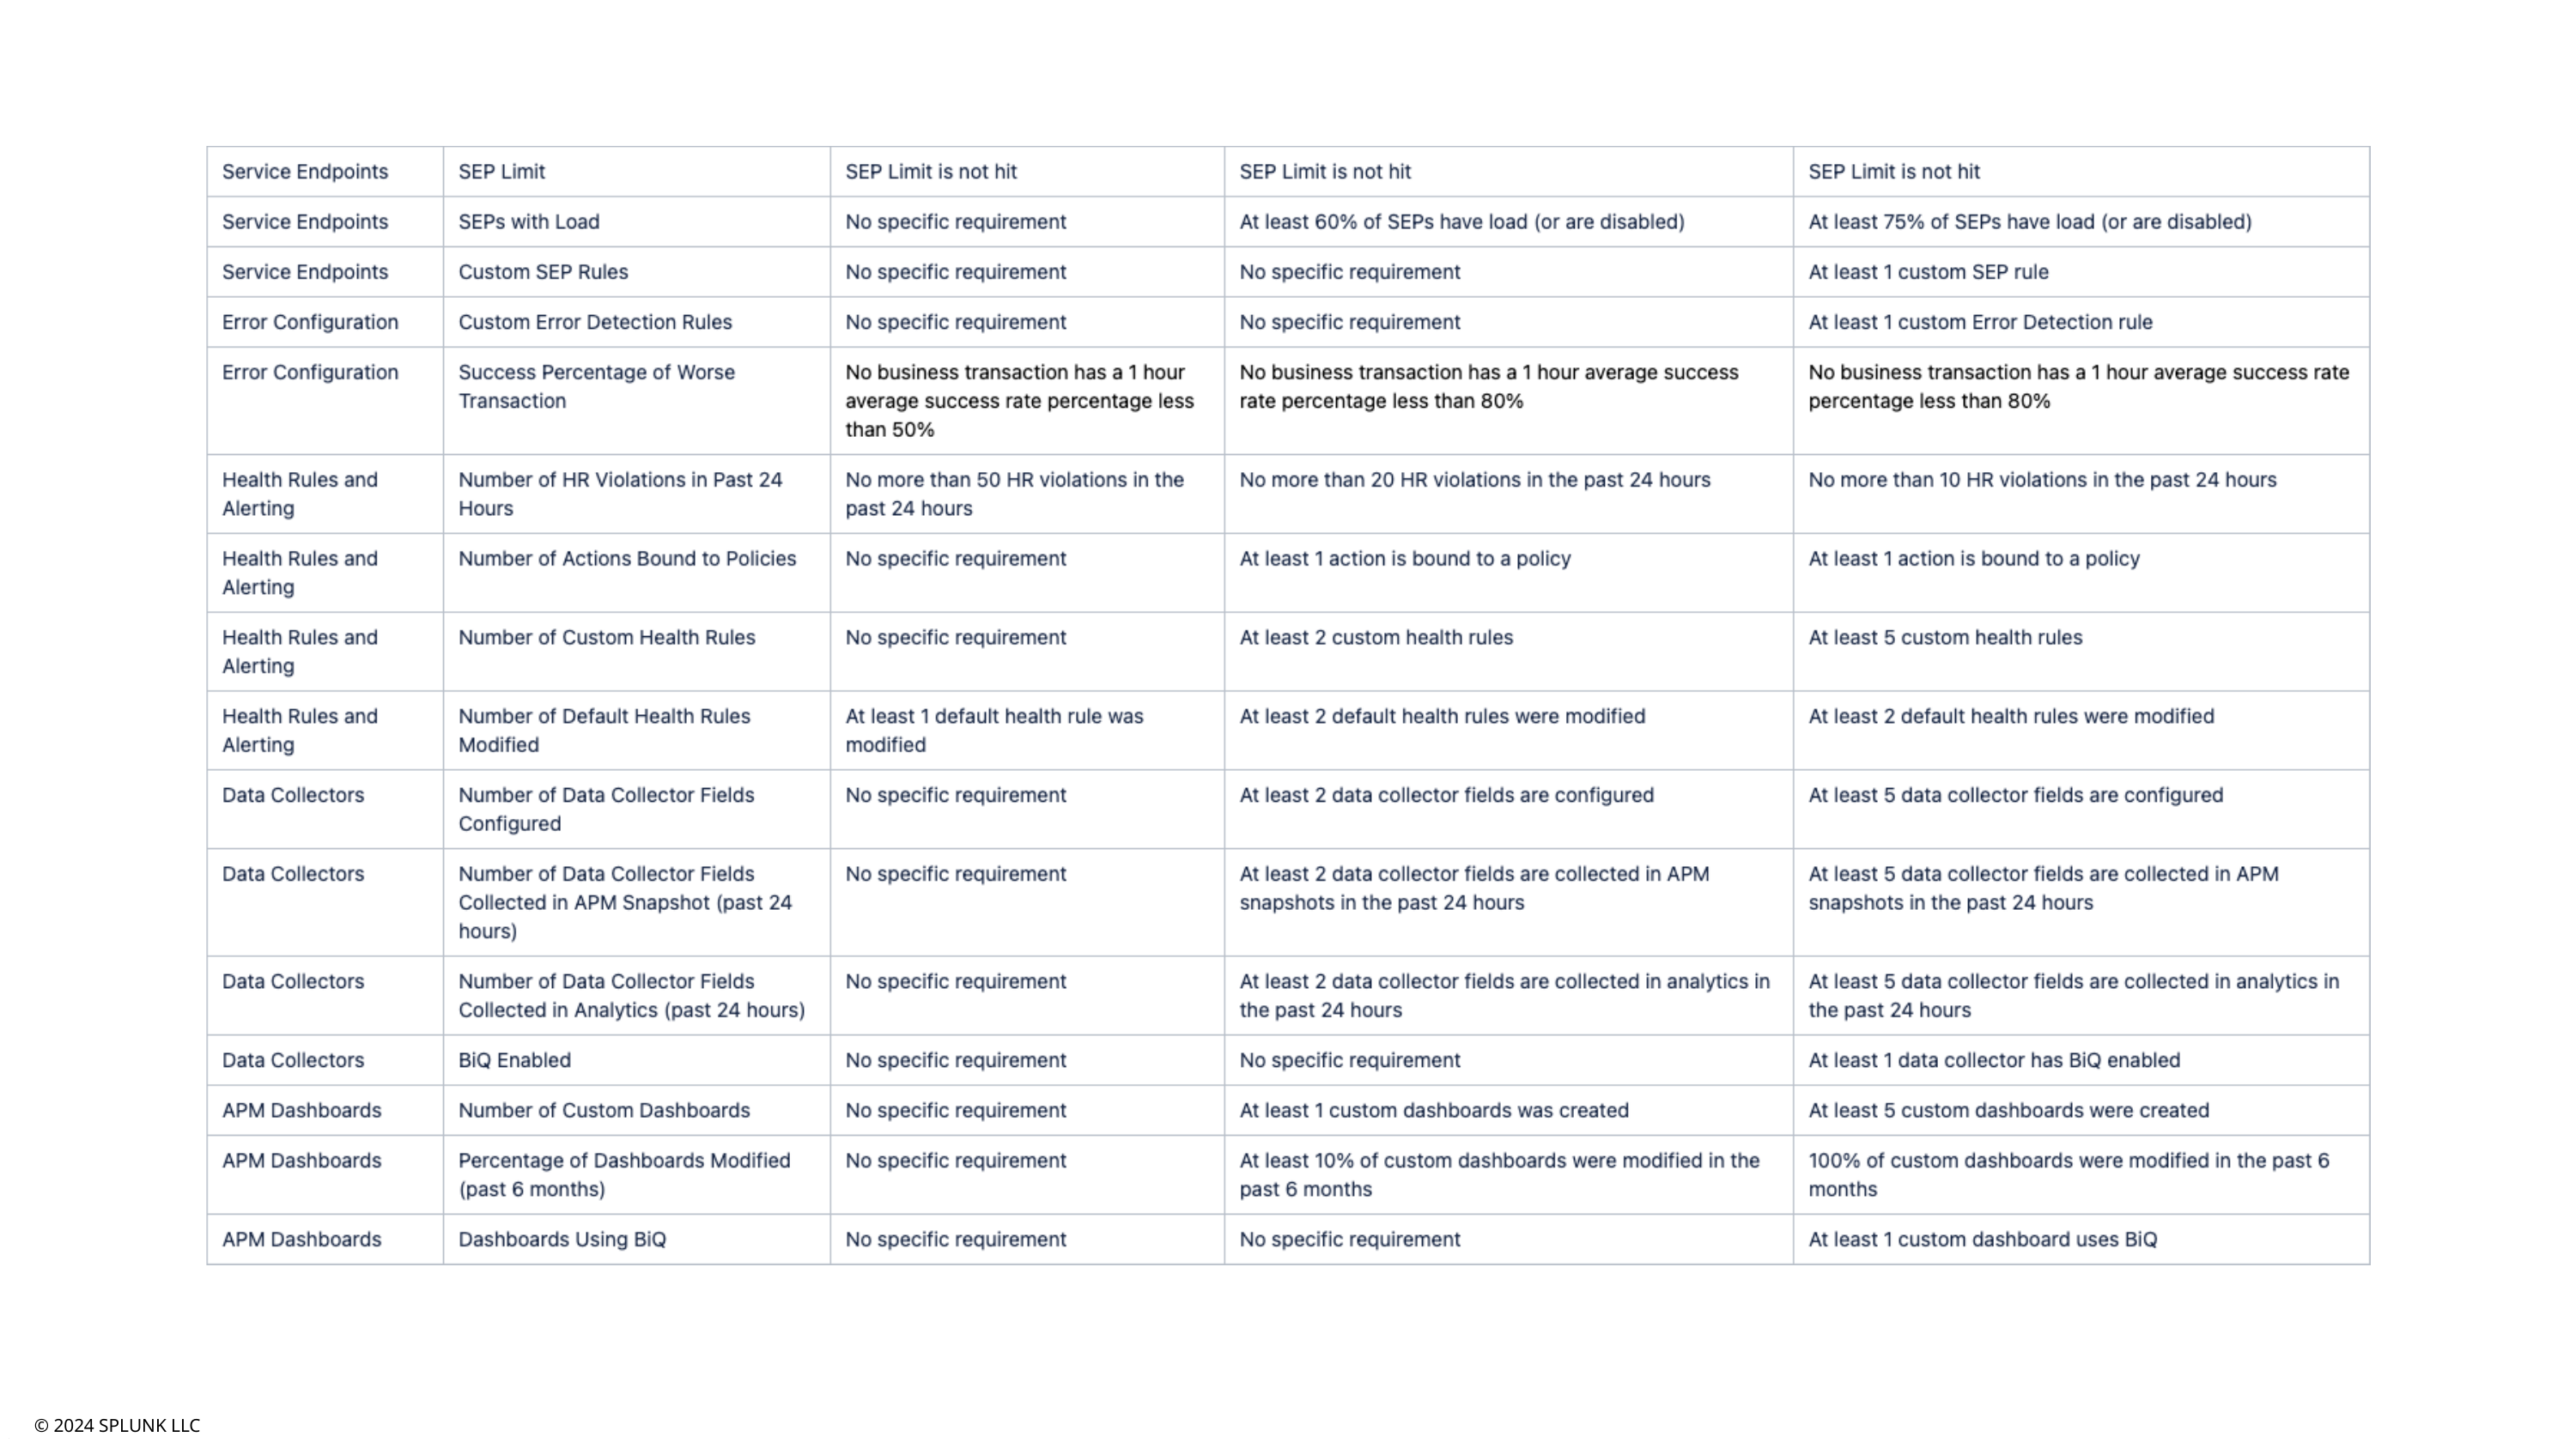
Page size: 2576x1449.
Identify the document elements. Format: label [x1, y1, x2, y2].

picture [205, 146, 2371, 1266]
